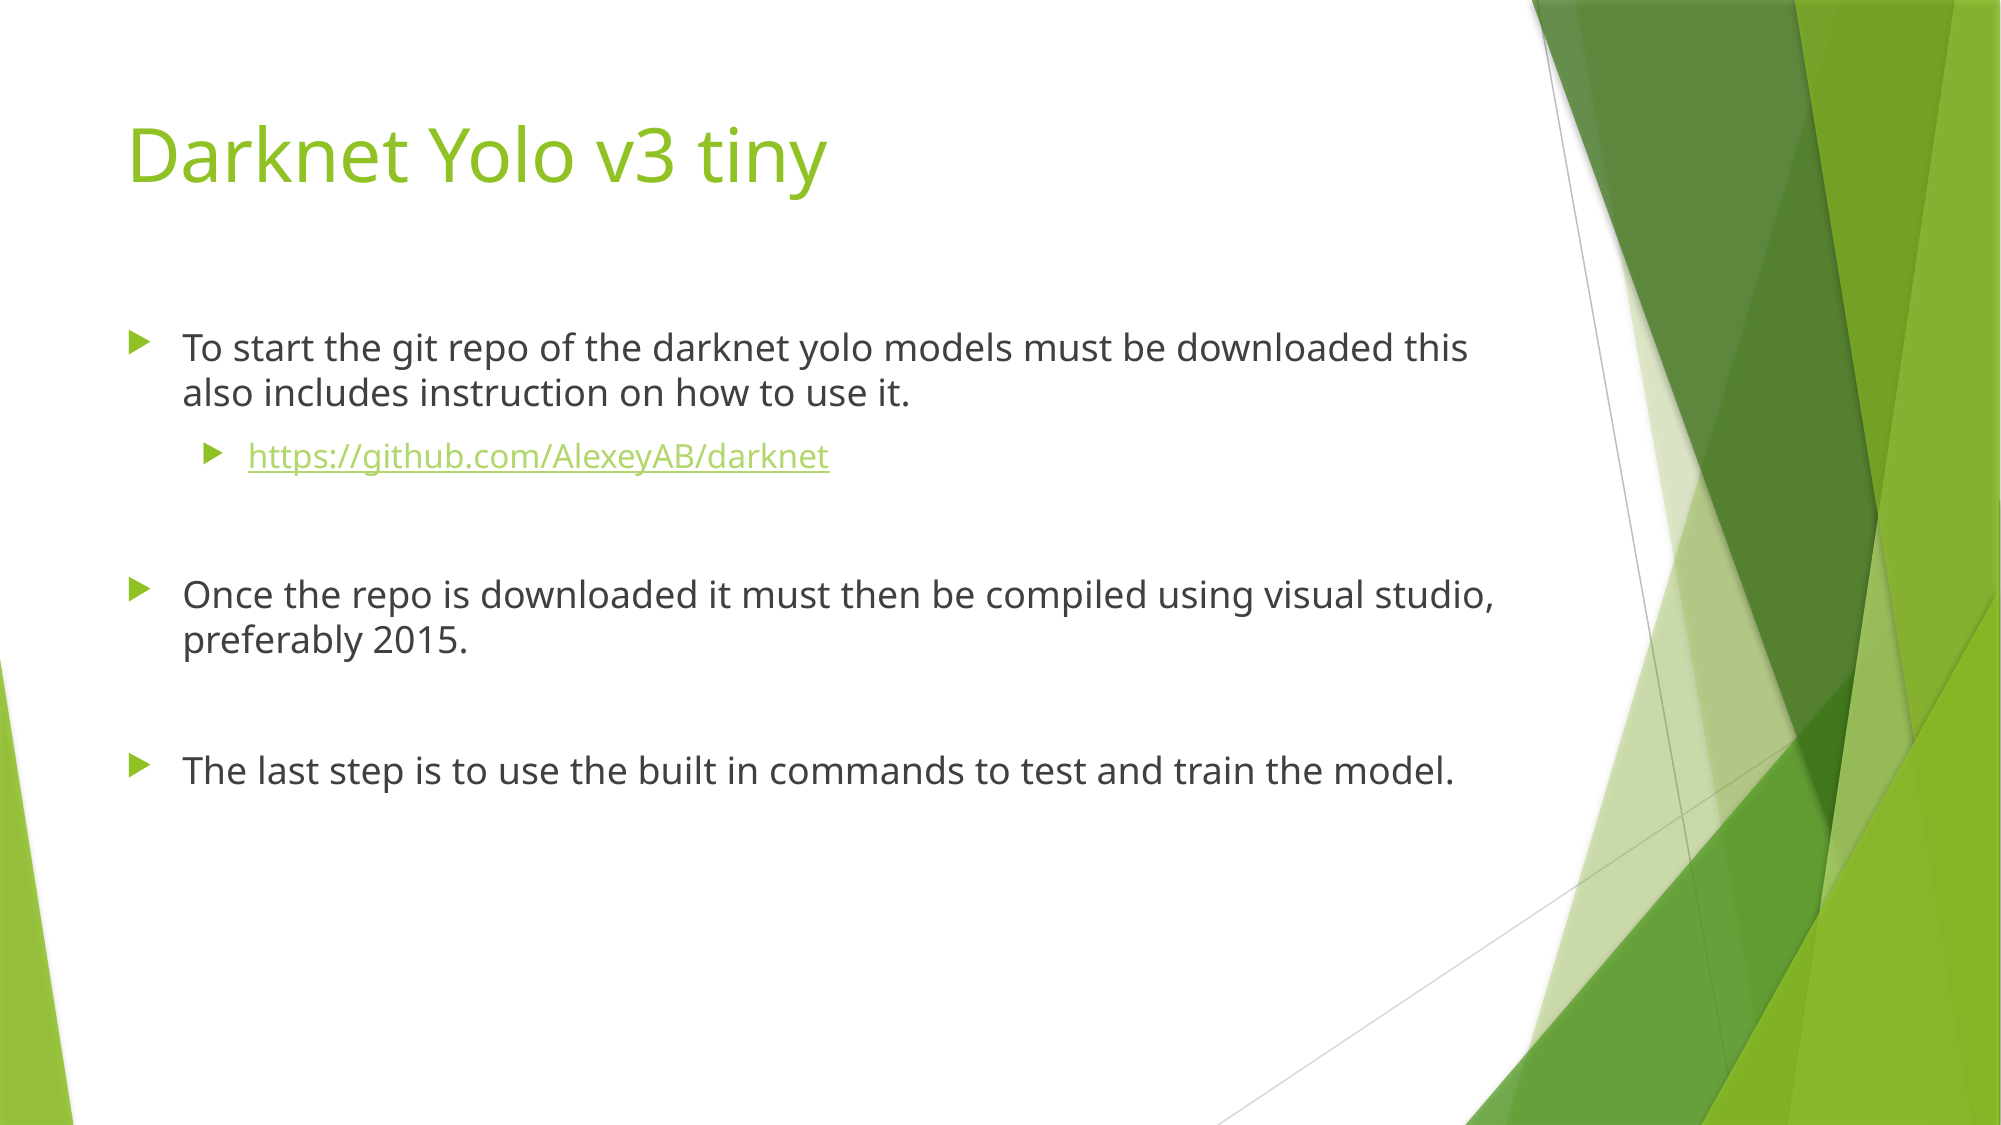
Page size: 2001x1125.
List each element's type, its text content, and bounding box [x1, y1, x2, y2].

title Darknet Yolo v3 tiny [111, 99, 1522, 316]
list To start the git repo of the darknet yolo models must be downloaded this also includes instruction on how to use it. https://github.com/AlexeyAB/darknet Once the repo is downloaded it must then be compiled using visual studio, preferably 2015. The last step is to use the built in commands to test and train the model. [111, 316, 1522, 954]
